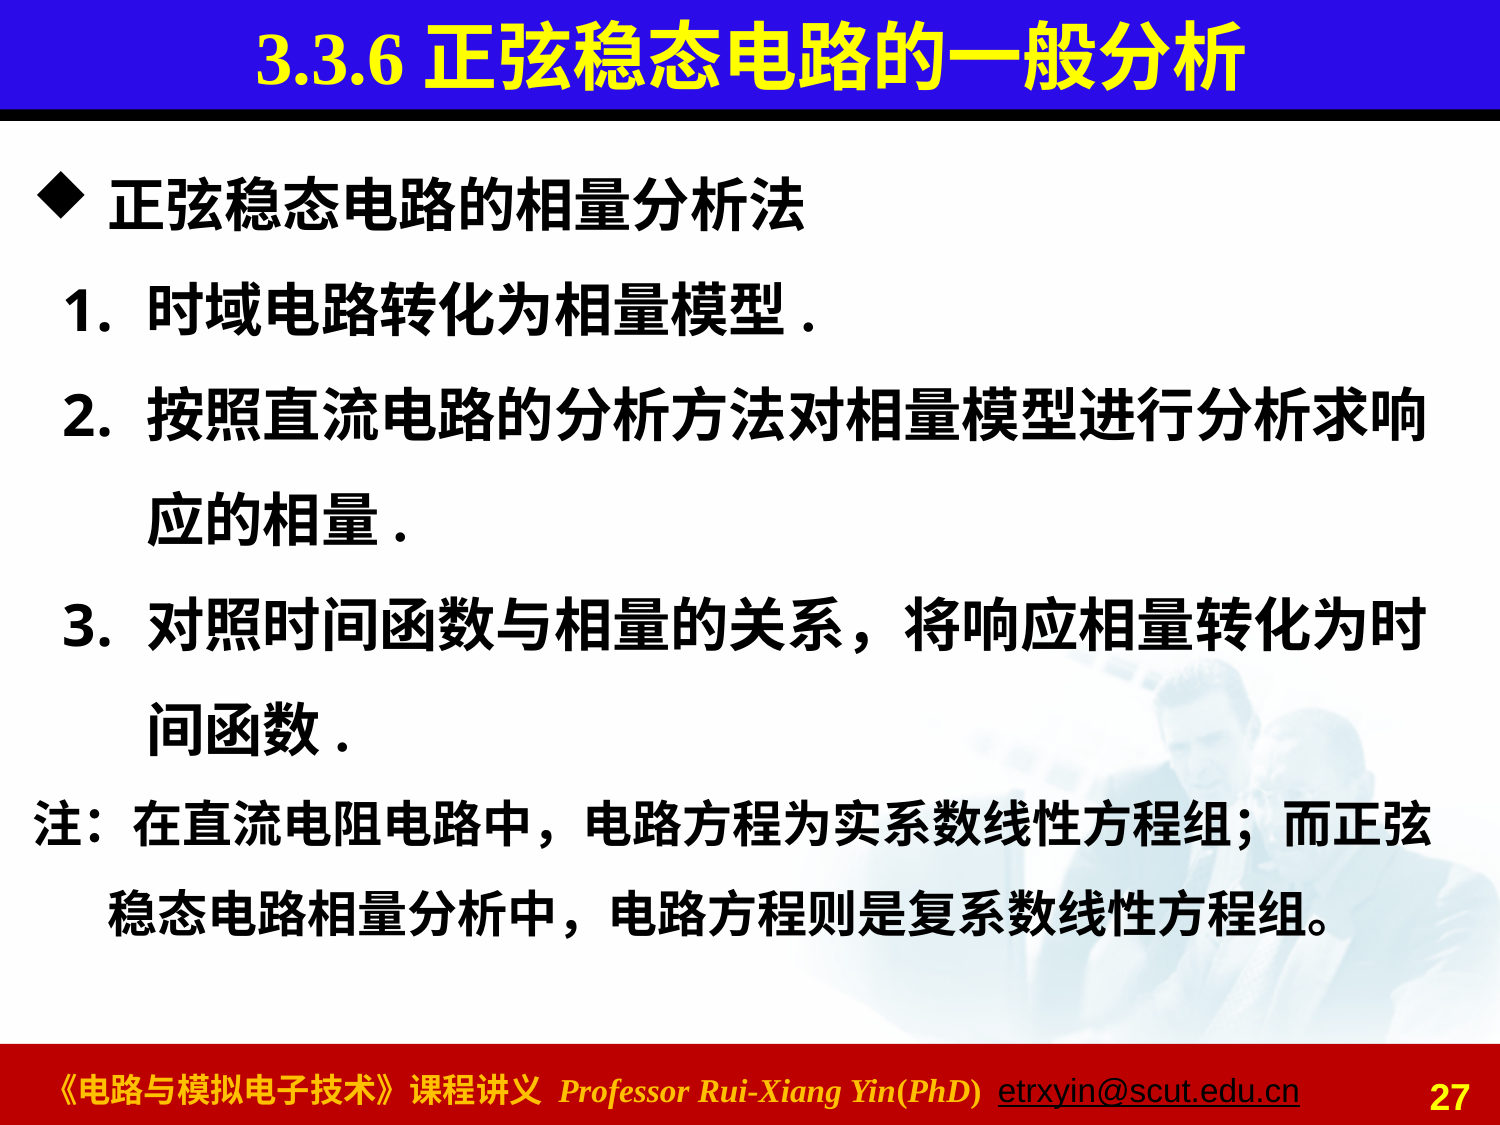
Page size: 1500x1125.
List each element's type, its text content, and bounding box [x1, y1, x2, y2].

title 3.3.6正弦稳态电路的一般分析 [0, 0, 1500, 110]
slide_number 27 [1344, 1065, 1486, 1113]
list 正弦稳态电路的相量分析法 时域电路转化为相量模型. 按照直流电路的分析方法对相量模型进行分析求响应的相量. 对照时间函数与相量的关系，将响应相量转化为时间函数. 注：在直流电阻电路中，电路方程为实系数线性方程组；而正弦稳态电路相量分析中，电路方程则是复系数线性方程组。 [17, 125, 1477, 1035]
picture [0, 121, 1500, 1043]
